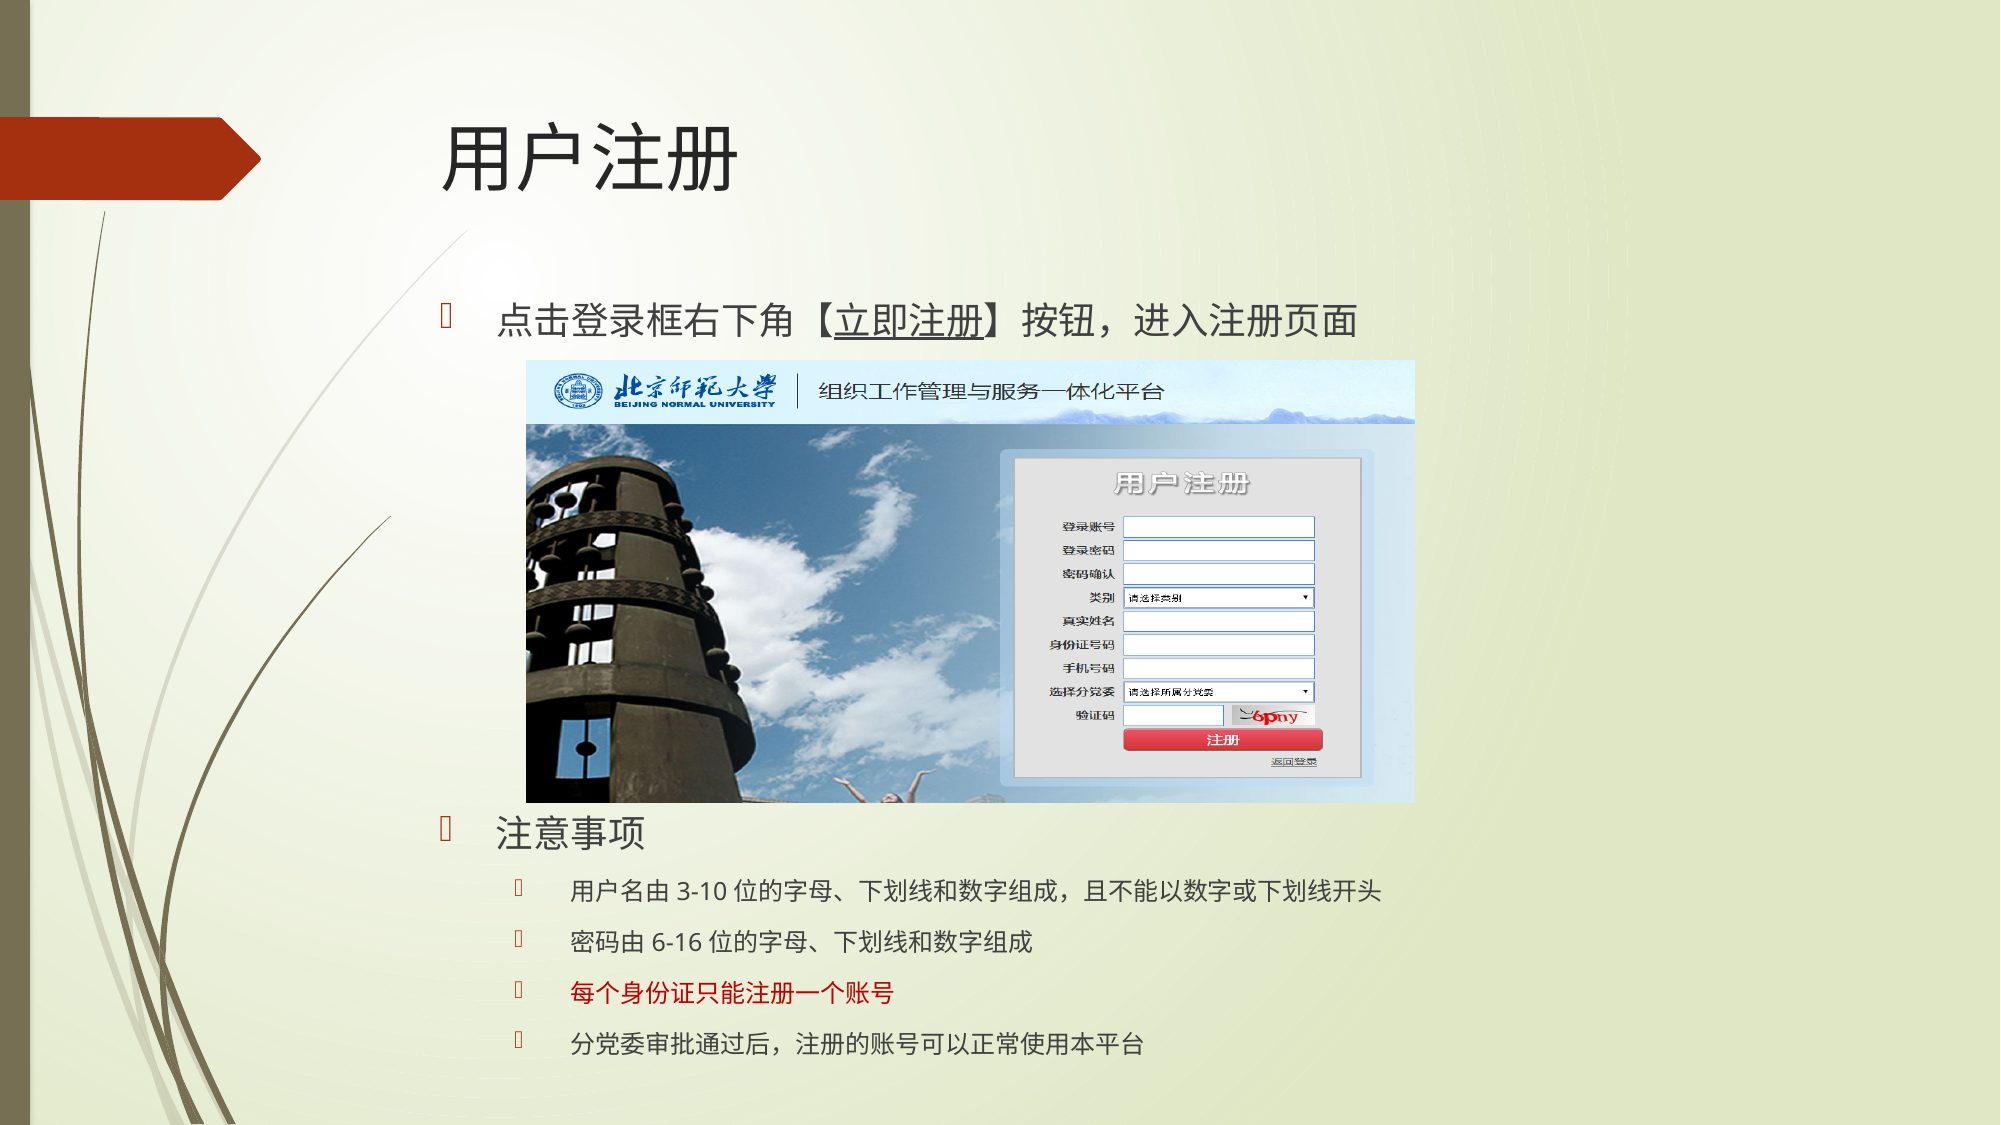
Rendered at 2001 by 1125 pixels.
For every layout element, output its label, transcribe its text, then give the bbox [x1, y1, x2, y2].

list 点击登录框右下角【立即注册】按钮，进入注册页面 [424, 289, 1888, 371]
picture [526, 359, 1415, 803]
title 用户注册 [425, 102, 1888, 289]
text_box 注意事项 用户名由3-10位的字母、下划线和数字组成，且不能以数字或下划线开头 密码由6-16位的字母、下划线和数字组成 每个身份证只能注册一个账号 分党委审批通过后，注册的账号可以正常使用本平台 [424, 802, 1784, 1066]
